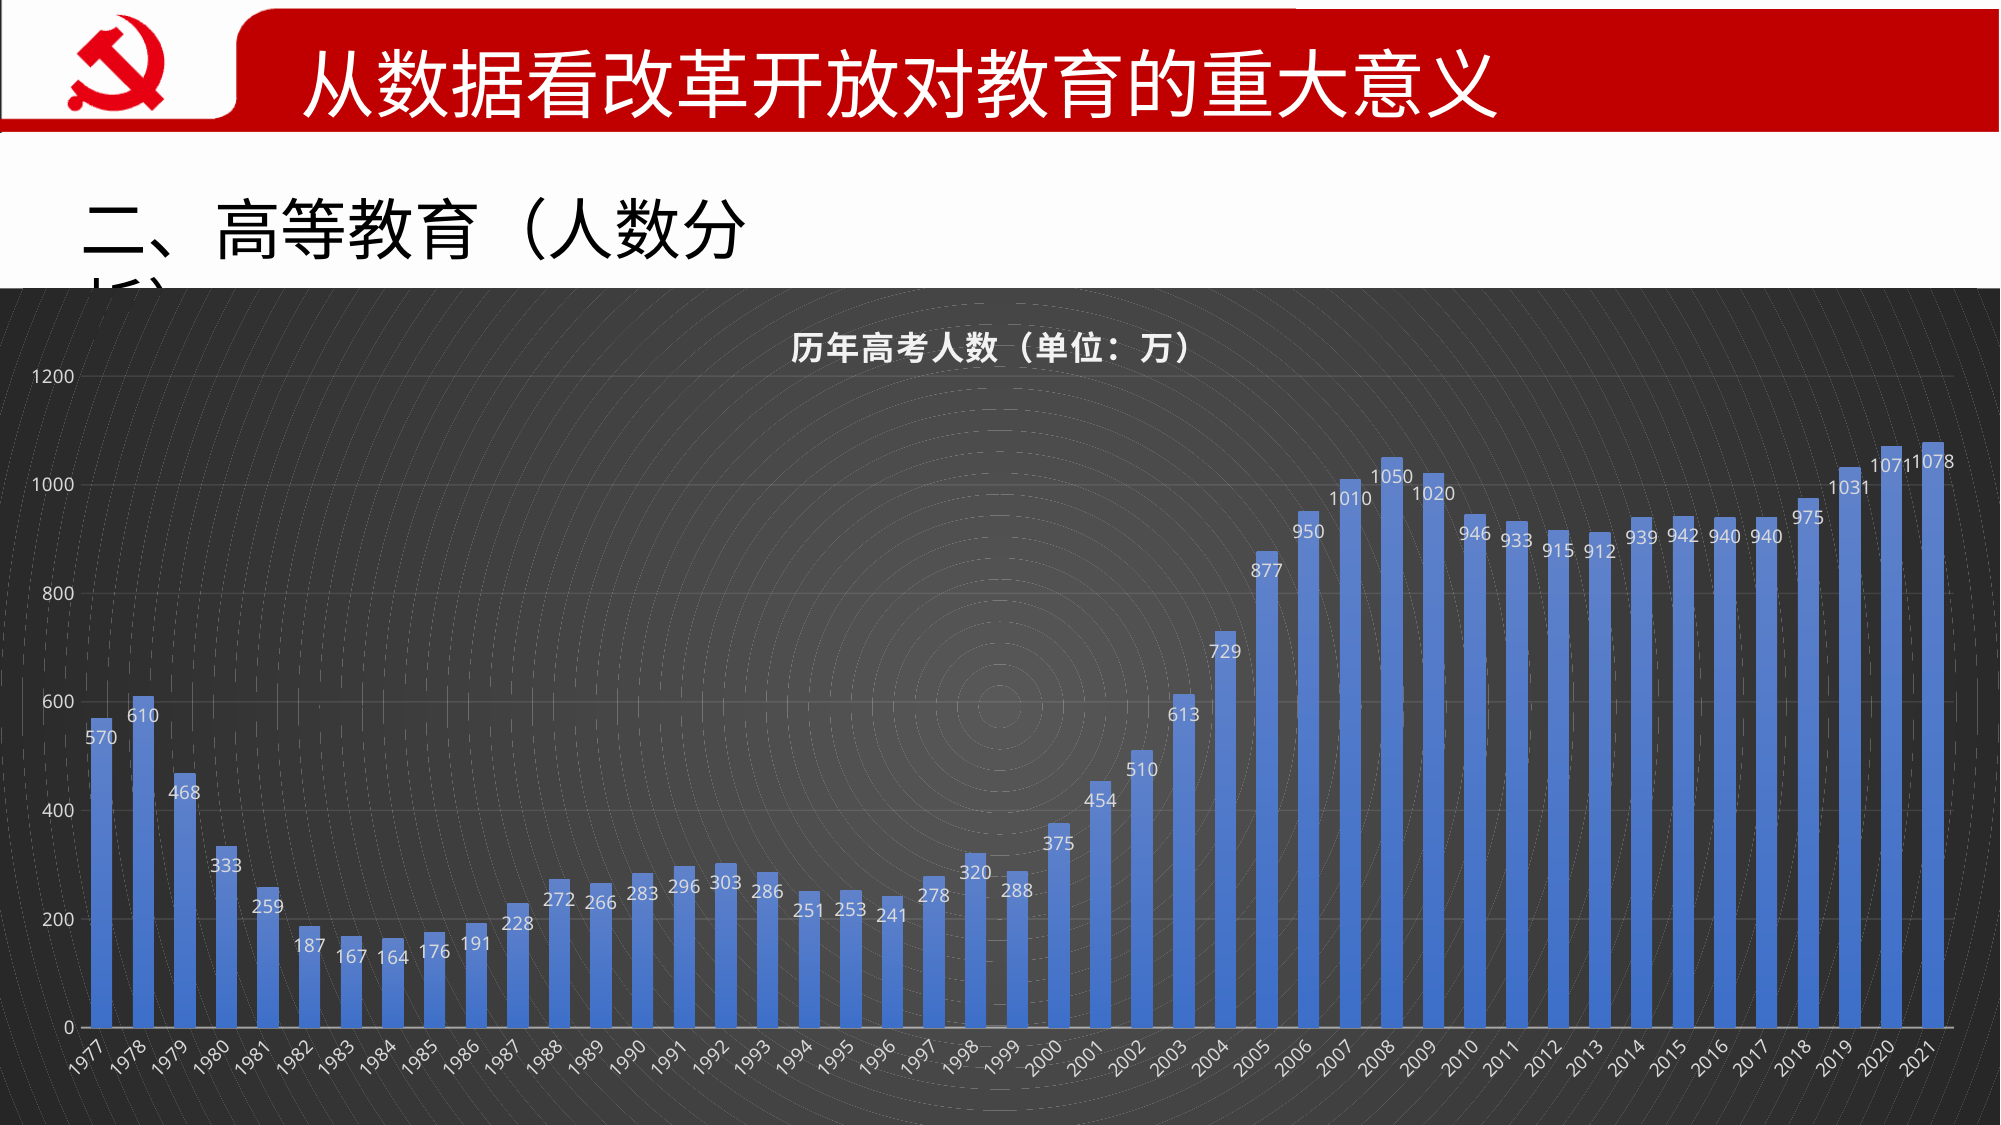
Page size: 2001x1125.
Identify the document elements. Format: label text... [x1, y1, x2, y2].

text_box 二、高等教育（人数分析） [66, 180, 893, 288]
chart [0, 288, 2000, 1125]
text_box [0, 0, 2000, 133]
